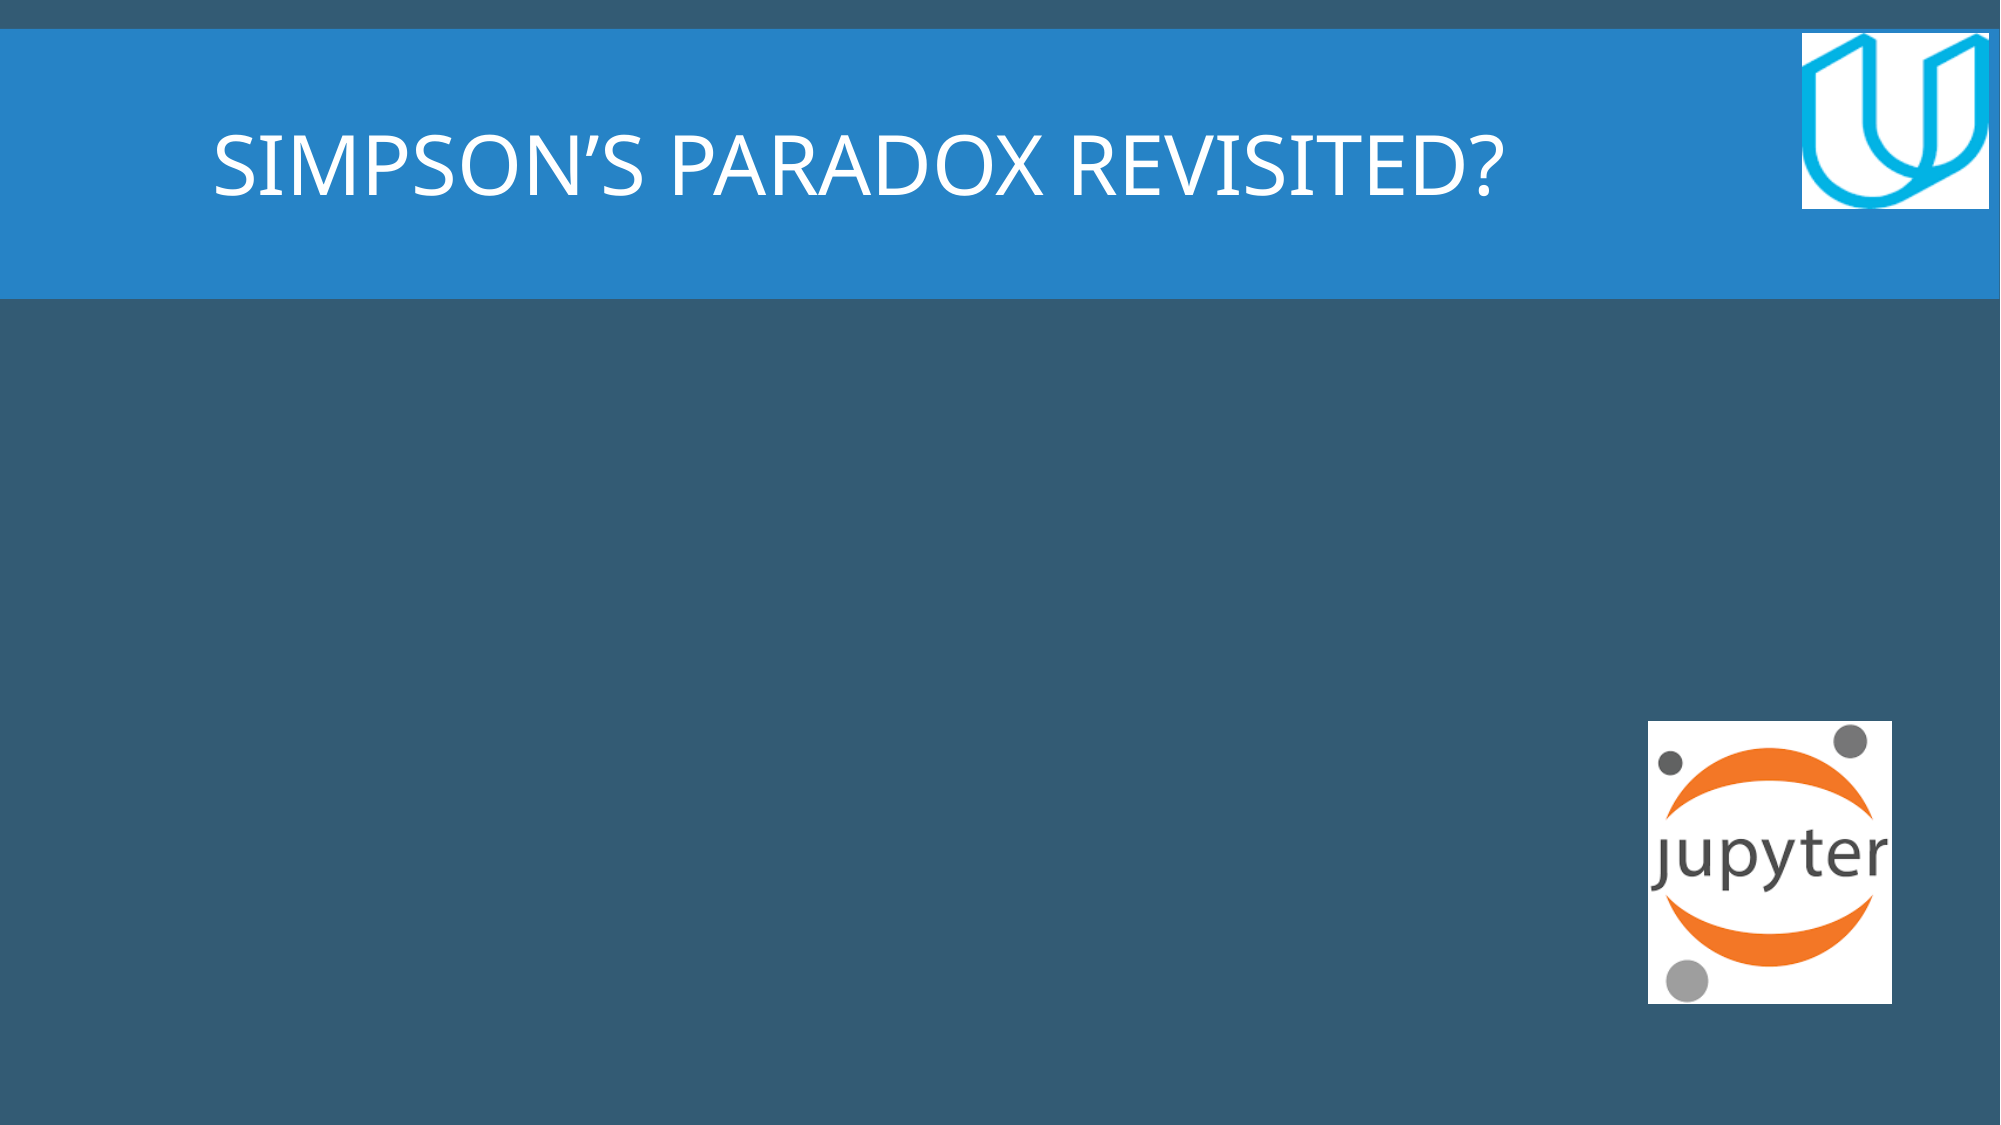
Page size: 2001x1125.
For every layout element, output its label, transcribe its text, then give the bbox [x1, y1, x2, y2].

picture [1816, 47, 1912, 197]
picture [1802, 33, 1989, 167]
picture [1803, 159, 1866, 209]
picture [1933, 47, 1974, 167]
title Simpson’s paradox revisited? [197, 46, 1803, 295]
picture [1876, 124, 1989, 209]
picture [1648, 721, 1892, 1004]
